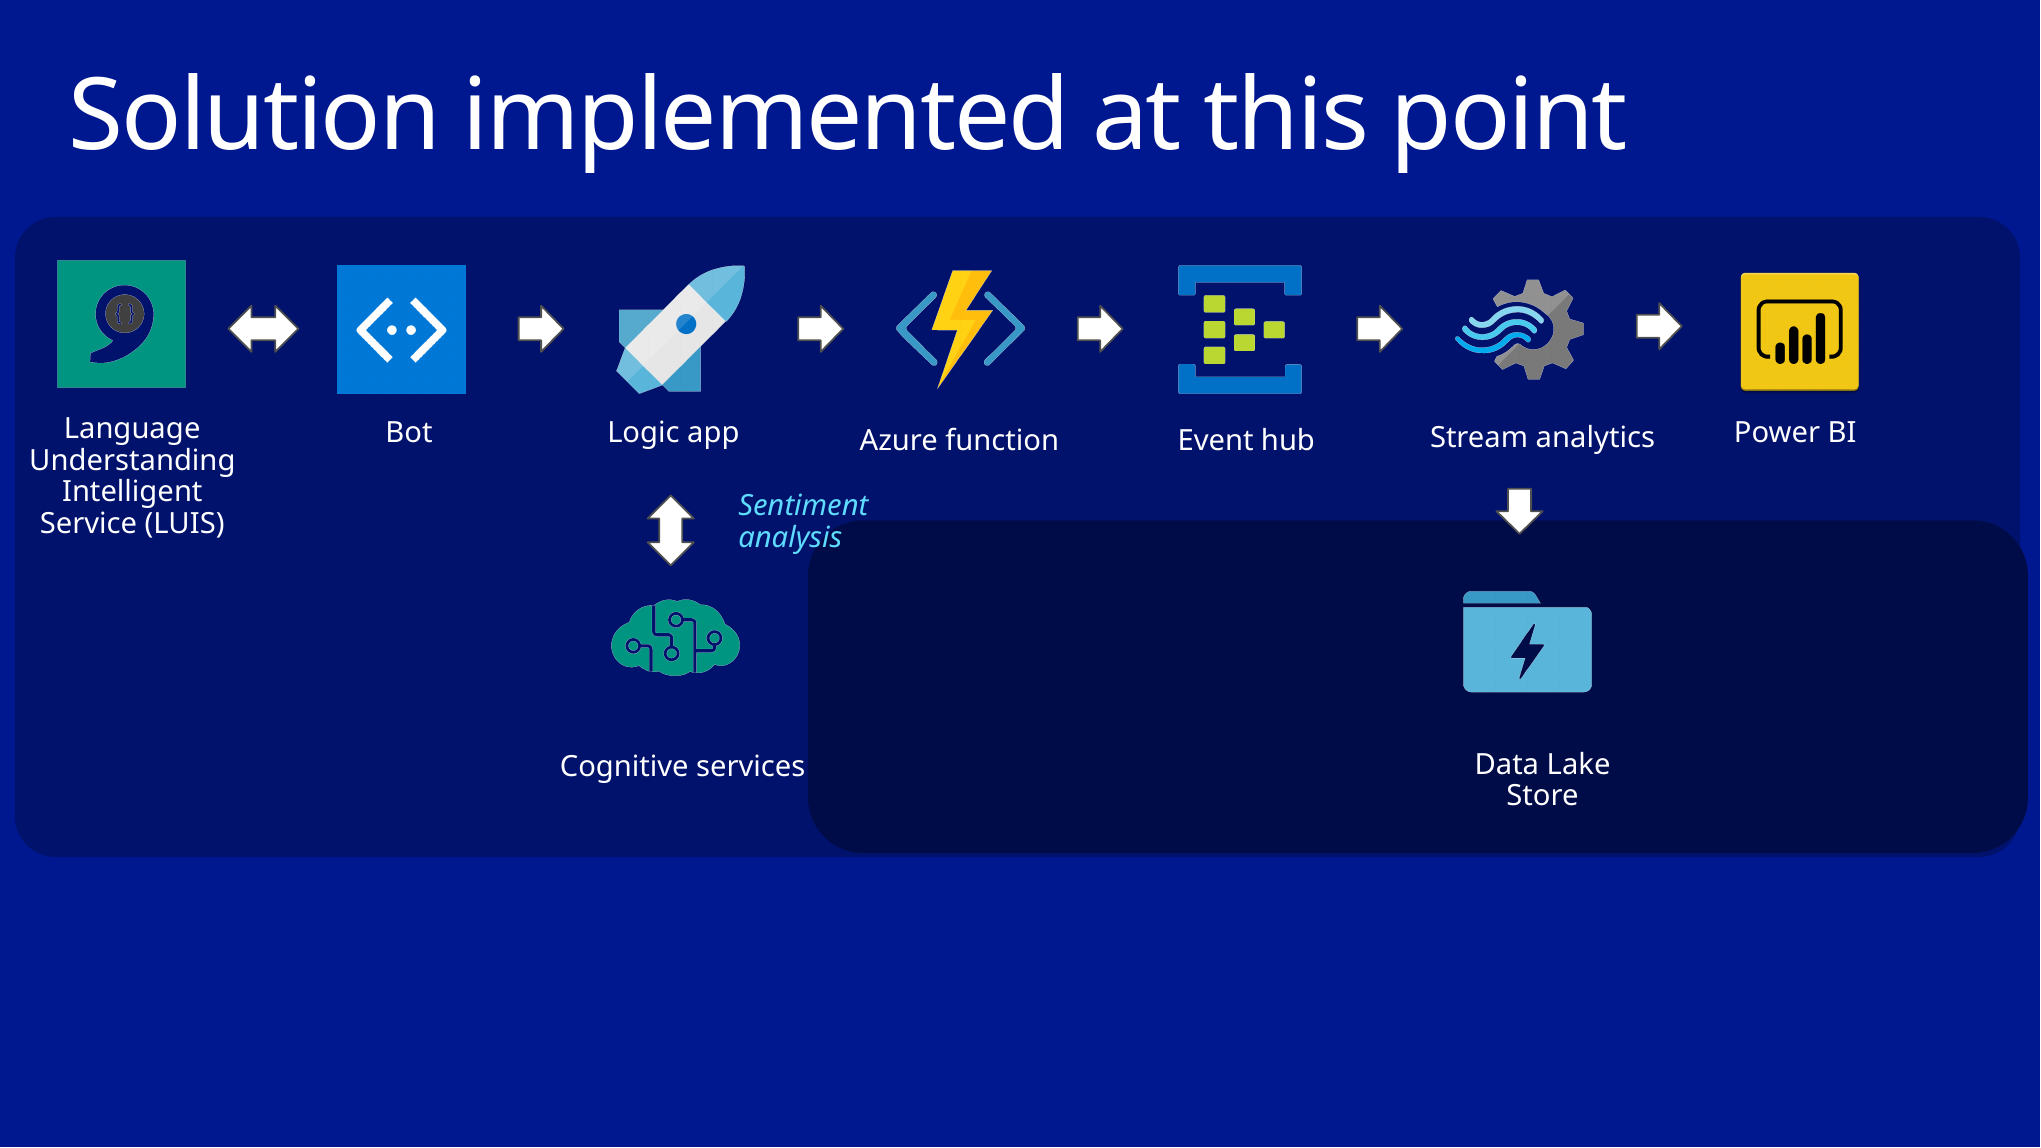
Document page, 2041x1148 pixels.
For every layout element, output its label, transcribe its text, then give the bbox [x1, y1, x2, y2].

text_box [646, 494, 695, 567]
text_box Sentiment analysis [732, 484, 875, 560]
text_box Bot [379, 411, 439, 455]
picture [896, 265, 1025, 394]
text_box [1076, 304, 1124, 353]
title Solution implemented at this point [45, 48, 1996, 199]
text_box [517, 304, 565, 353]
text_box [1495, 487, 1544, 535]
text_box Azure function [853, 419, 1066, 463]
text_box [797, 304, 844, 353]
picture [57, 259, 186, 389]
text_box [227, 304, 300, 353]
text_box [1356, 304, 1403, 353]
picture [616, 265, 746, 394]
text_box Data Lake Store [1394, 743, 1691, 818]
text_box Cognitive services [534, 745, 831, 789]
picture [1175, 265, 1305, 394]
picture [1734, 267, 1864, 396]
picture [336, 265, 466, 394]
text_box [1635, 302, 1683, 351]
picture [611, 573, 740, 702]
text_box Logic app [601, 411, 746, 455]
text_box [807, 519, 2029, 854]
text_box Language Understanding Intelligent Service (LUIS) [23, 407, 242, 546]
picture [1455, 265, 1584, 394]
text_box Stream analytics [1422, 416, 1663, 461]
text_box Event hub [1142, 419, 1352, 463]
picture [1463, 577, 1593, 706]
text_box Power BI [1675, 411, 1916, 455]
text_box [14, 216, 2021, 858]
